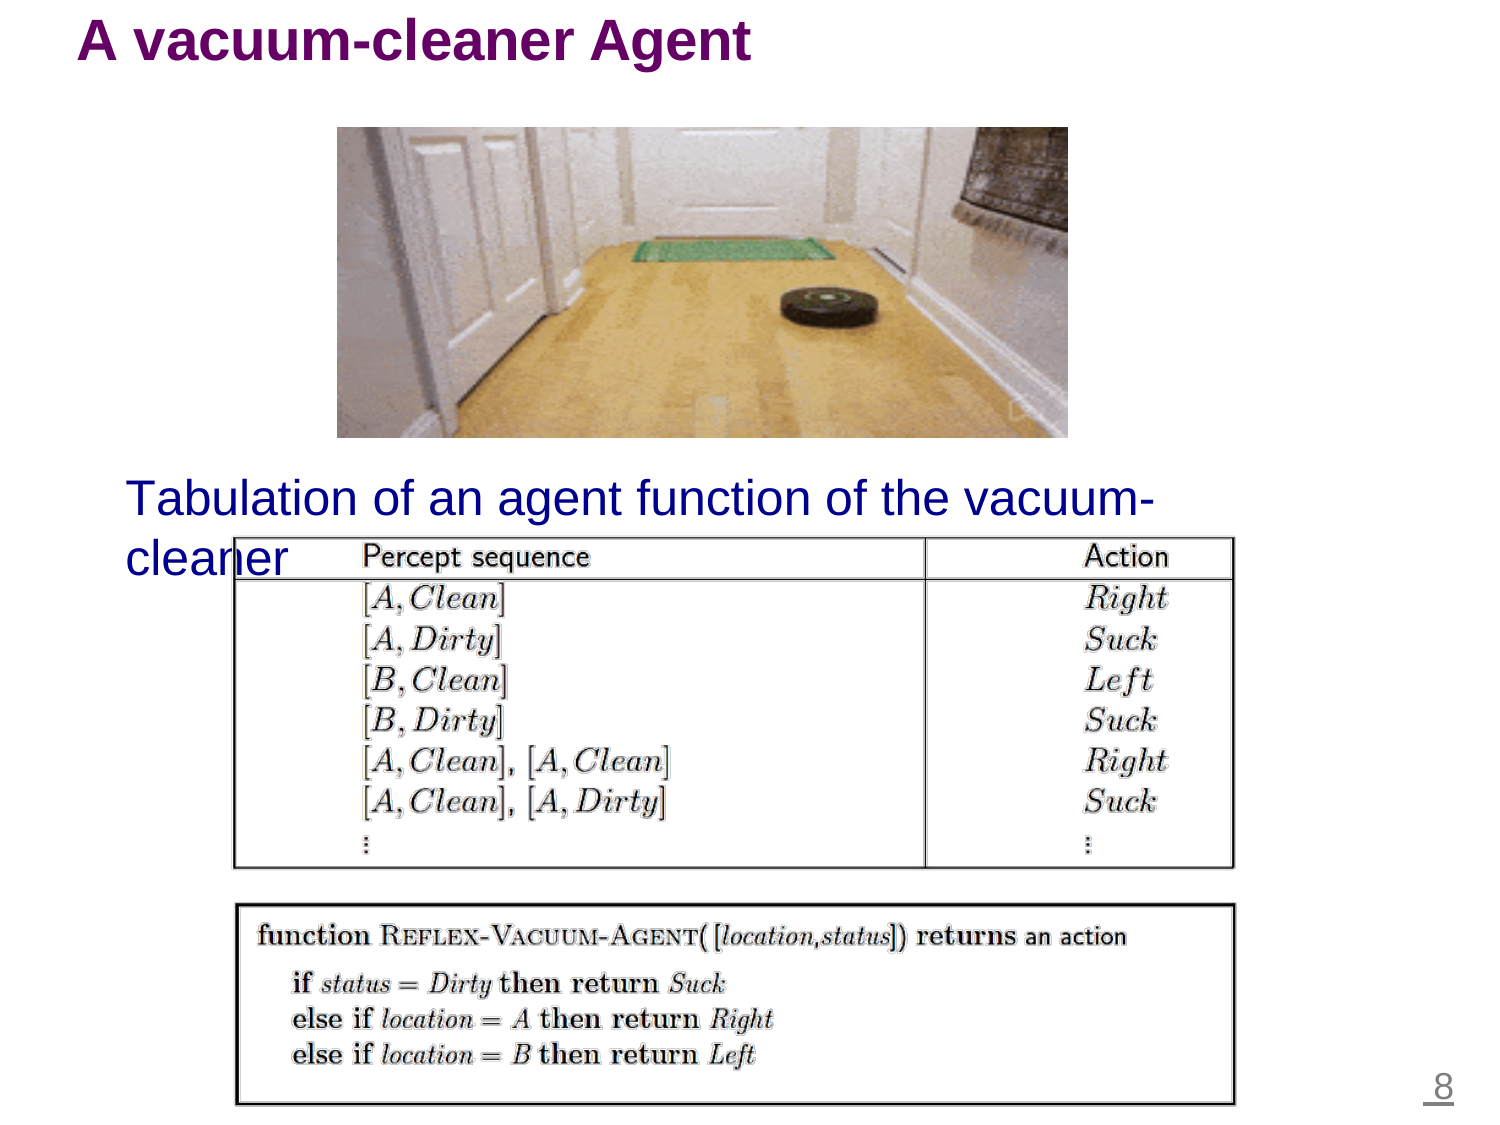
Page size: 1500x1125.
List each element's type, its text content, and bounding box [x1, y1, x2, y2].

text_box [217, 887, 1249, 1125]
picture [337, 127, 1068, 438]
slide_number 8 [1420, 1061, 1480, 1125]
text_box Tabulation of an agent function of the vacuum-cleaner [123, 465, 1318, 586]
text_box [221, 530, 1253, 875]
text_box A vacuum-cleaner Agent [74, 2, 754, 73]
